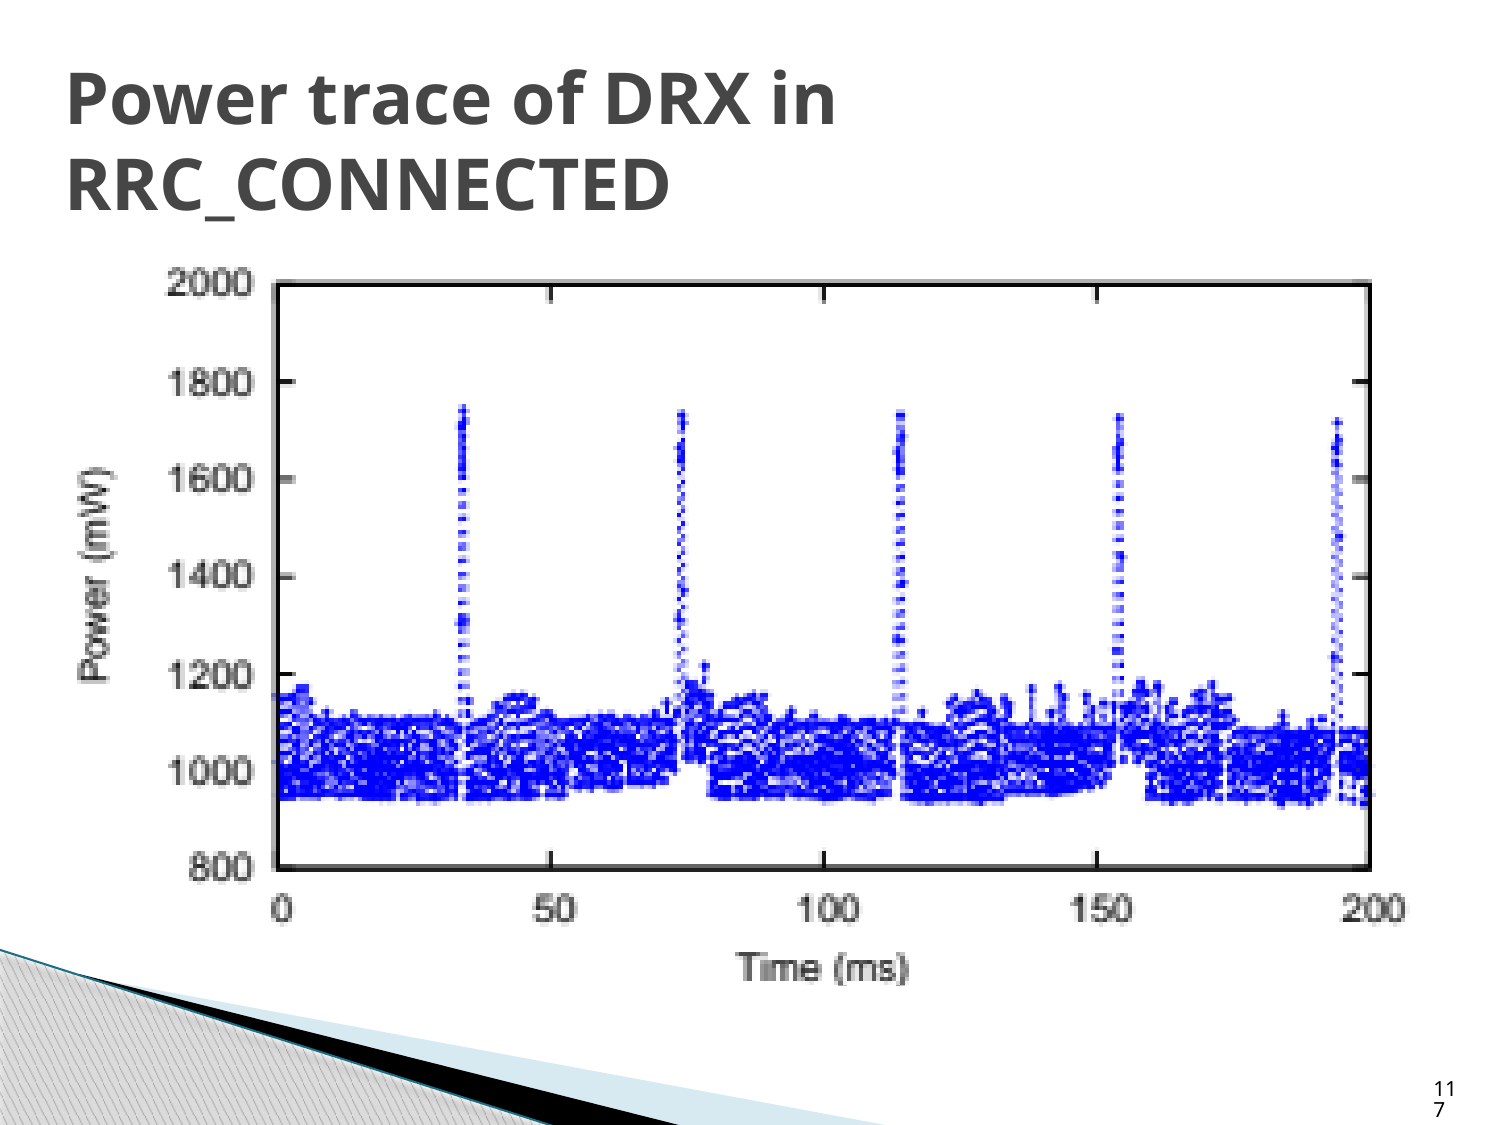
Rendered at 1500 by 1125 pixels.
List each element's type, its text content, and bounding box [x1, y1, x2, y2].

slide_number 117 [1418, 1051, 1479, 1112]
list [74, 242, 1426, 986]
title Power trace of DRX in RRC_CONNECTED [50, 45, 1463, 233]
